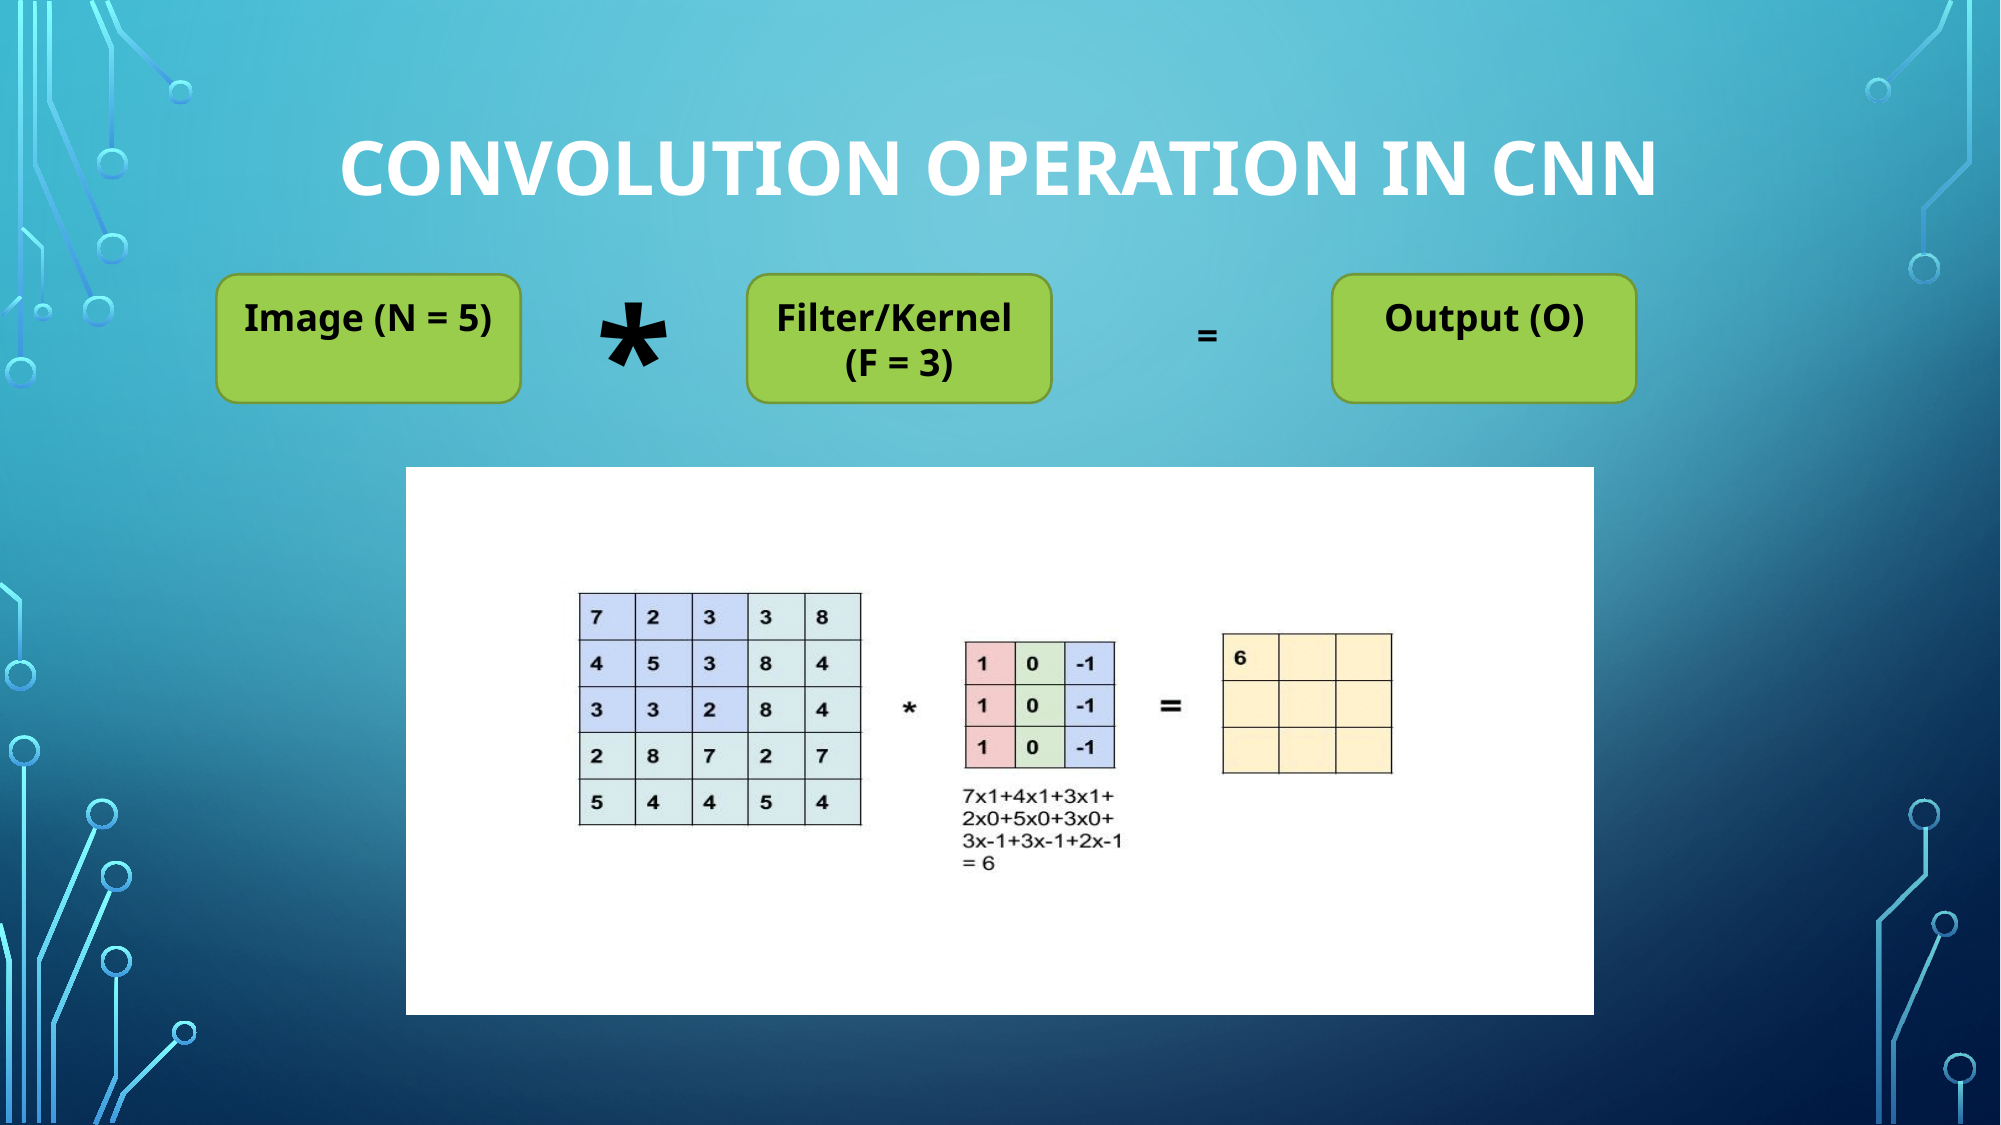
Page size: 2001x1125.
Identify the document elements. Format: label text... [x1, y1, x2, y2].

title Convolution operation in cnn [187, 101, 1813, 240]
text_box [216, 262, 1637, 445]
picture [405, 466, 1594, 1016]
